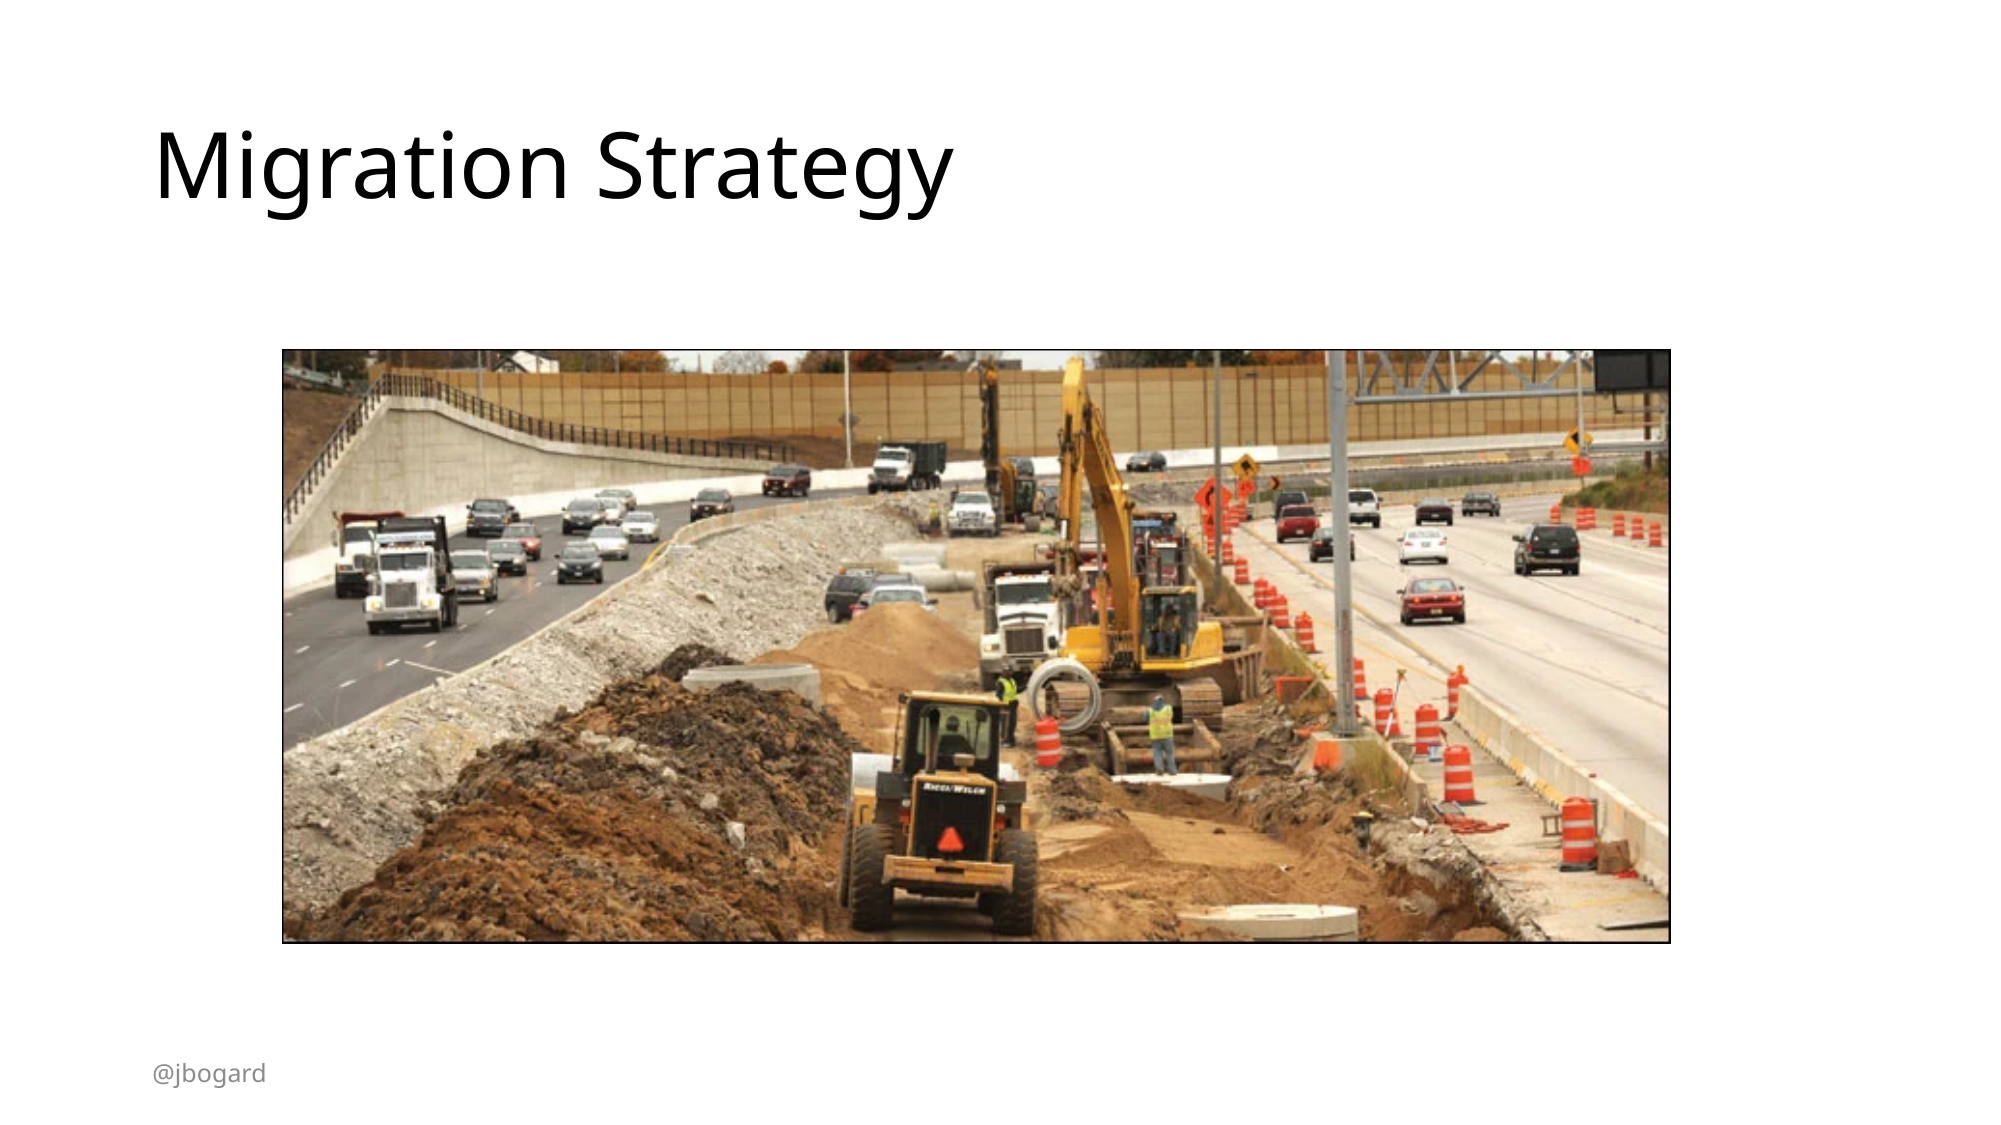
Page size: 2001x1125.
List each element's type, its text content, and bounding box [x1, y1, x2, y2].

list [282, 349, 1671, 944]
slide_number @jbogard [137, 1042, 588, 1103]
title Migration Strategy [137, 59, 1863, 278]
